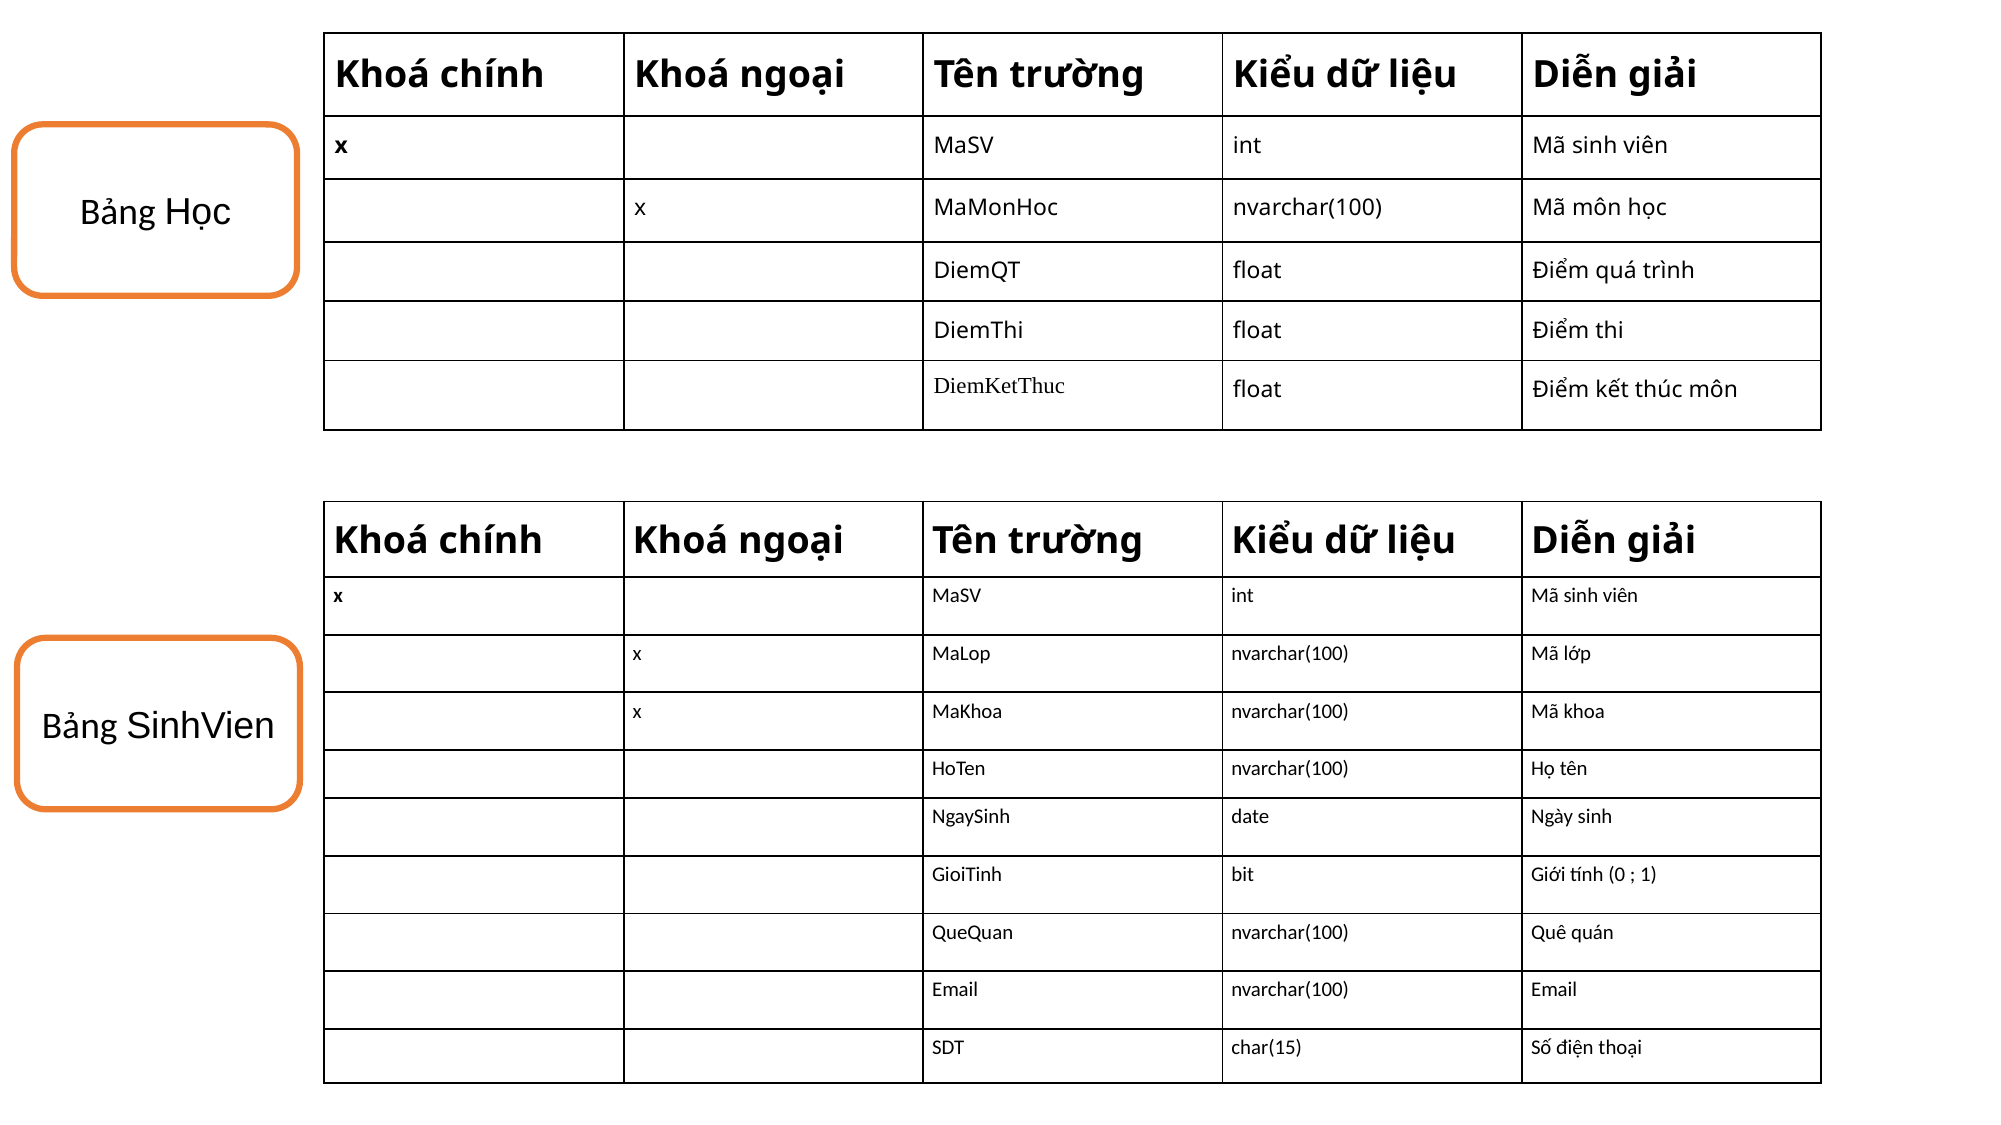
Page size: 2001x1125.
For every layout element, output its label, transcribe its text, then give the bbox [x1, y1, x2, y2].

table_cell Email [924, 972, 1222, 1028]
table_cell Số điện thoại [1523, 1030, 1820, 1082]
table_cell [325, 636, 623, 691]
table_cell QueQuan [924, 914, 1222, 970]
table_cell MaLop [924, 636, 1222, 691]
table_cell NgaySinh [924, 799, 1222, 855]
table_cell float [1223, 361, 1521, 429]
table_cell nvarchar(100) [1223, 180, 1521, 241]
table_cell nvarchar(100) [1223, 972, 1521, 1028]
table_cell [625, 799, 922, 855]
table_header Tên trường [924, 34, 1222, 115]
table_cell [325, 243, 623, 300]
table_cell [625, 972, 922, 1028]
text_box Bảng SinhVien [15, 636, 301, 811]
table_cell Quê quán [1523, 914, 1820, 970]
table_cell DiemQT [924, 243, 1222, 300]
table_cell [325, 914, 623, 970]
table_cell date [1223, 799, 1521, 855]
table_cell DiemThi [924, 302, 1222, 360]
table_cell [625, 243, 922, 300]
table_cell x [625, 636, 922, 691]
table_cell Mã khoa [1523, 693, 1820, 749]
table_header Khoá chính [325, 502, 623, 576]
table_cell Email [1523, 972, 1820, 1028]
table_cell int [1223, 578, 1521, 634]
table_cell [325, 693, 623, 749]
table_cell HoTen [924, 751, 1222, 797]
table_cell x [325, 578, 623, 634]
table_cell nvarchar(100) [1223, 693, 1521, 749]
table_cell Mã lớp [1523, 636, 1820, 691]
table_cell SDT [924, 1030, 1222, 1082]
table_cell [325, 751, 623, 797]
table_header Kiểu dữ liệu [1223, 502, 1521, 576]
text_box Bảng Học [13, 123, 299, 297]
table_cell [625, 751, 922, 797]
table_cell MaKhoa [924, 693, 1222, 749]
table_cell [325, 1030, 623, 1082]
table_cell Điểm thi [1523, 302, 1820, 360]
table_cell GioiTinh [924, 857, 1222, 913]
table_cell [625, 1030, 922, 1082]
table_cell Họ tên [1523, 751, 1820, 797]
table_cell Điểm quá trình [1523, 243, 1820, 300]
table_header Khoá chính [325, 34, 623, 115]
table_cell Điểm kết thúc môn [1523, 361, 1820, 429]
table_header Diễn giải [1523, 34, 1820, 115]
table_cell MaMonHoc [924, 180, 1222, 241]
table_cell MaSV [924, 578, 1222, 634]
table_cell [325, 857, 623, 913]
table_cell [325, 799, 623, 855]
table_cell [625, 117, 922, 178]
table_cell nvarchar(100) [1223, 914, 1521, 970]
table_cell x [325, 117, 623, 178]
table_cell [625, 302, 922, 360]
table_cell [625, 578, 922, 634]
table_cell [625, 914, 922, 970]
table_cell int [1223, 117, 1521, 178]
table_cell nvarchar(100) [1223, 636, 1521, 691]
table_cell char(15) [1223, 1030, 1521, 1082]
table_cell nvarchar(100) [1223, 751, 1521, 797]
table_cell Giới tính (0 ; 1) [1523, 857, 1820, 913]
table_cell x [625, 693, 922, 749]
table_header Tên trường [924, 502, 1222, 576]
table_header Khoá ngoại [625, 34, 922, 115]
table_cell MaSV [924, 117, 1222, 178]
table_cell x [625, 180, 922, 241]
table_cell Ngày sinh [1523, 799, 1820, 855]
table_cell Mã sinh viên [1523, 117, 1820, 178]
table_cell float [1223, 243, 1521, 300]
table_cell Mã môn học [1523, 180, 1820, 241]
table_cell bit [1223, 857, 1521, 913]
table_header Kiểu dữ liệu [1223, 34, 1521, 115]
table_cell [625, 857, 922, 913]
table_header Khoá ngoại [625, 502, 922, 576]
table_cell [325, 972, 623, 1028]
table_cell [325, 180, 623, 241]
table_cell [325, 302, 623, 360]
table_header Diễn giải [1523, 502, 1820, 576]
table_cell [625, 361, 922, 429]
table_cell Mã sinh viên [1523, 578, 1820, 634]
table_cell [325, 361, 623, 429]
table_cell DiemKetThuc [924, 361, 1222, 429]
table_cell float [1223, 302, 1521, 360]
